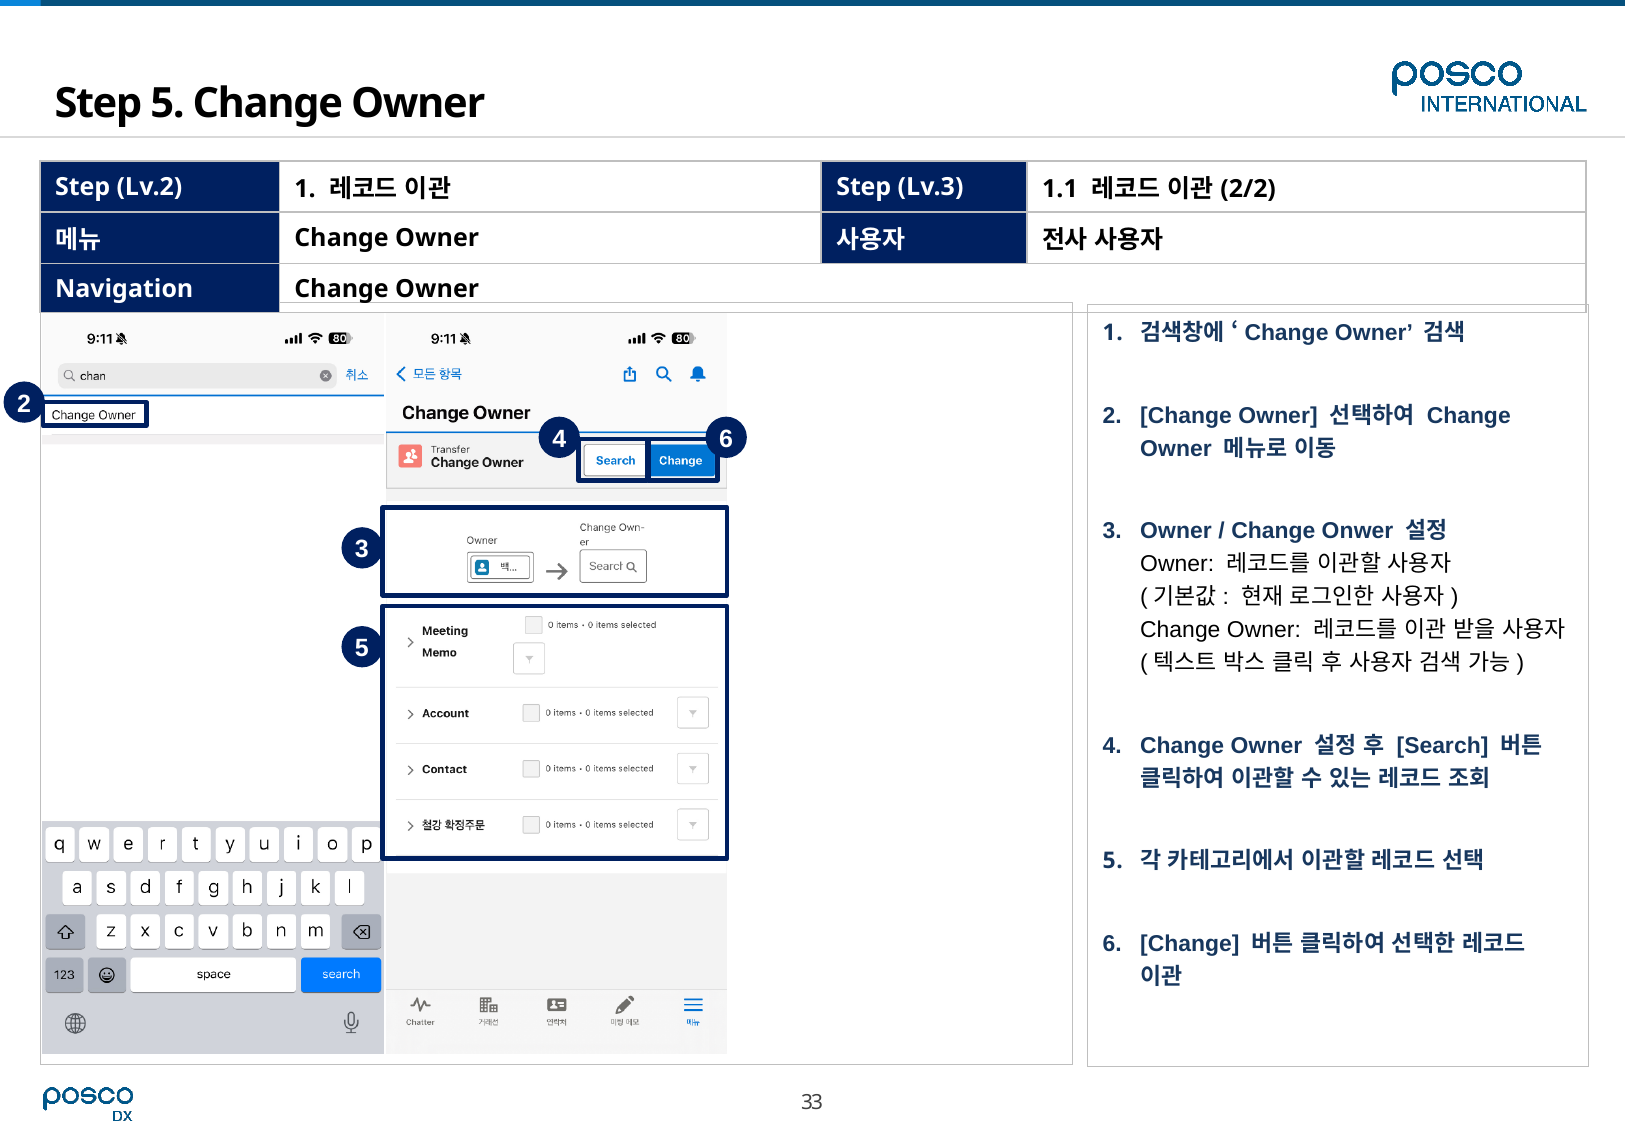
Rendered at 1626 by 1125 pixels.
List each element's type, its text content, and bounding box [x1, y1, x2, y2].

text_box 6 [728, 416, 747, 458]
text_box 2 [3, 381, 42, 423]
picture [42, 313, 384, 1054]
table_header Step (Lv.3) [822, 162, 1026, 211]
picture [0, 0, 41, 6]
table_cell Change Owner [280, 264, 1585, 312]
text_box [40, 313, 1073, 1065]
table_header 1.1 레코드 이관(2/2) [1028, 162, 1585, 211]
table_header 1. 레코드 이관 [280, 162, 820, 211]
table_cell Change Owner [280, 213, 820, 263]
table_cell Navigation [41, 264, 279, 312]
text_box Step 5. Change Owner [39, 68, 685, 115]
table_cell 사용자 [822, 213, 1026, 263]
text_box 검색창에 ‘Change Owner’ 검색 [Change Owner] 선택하여 Change Owner 메뉴로 이동 Owner / Change Onwer 설정 Owner: 레코드를 이관할 사용자 (기본값: 현재 로그인한 사용자) Change Owner: 레코드를 이관 받을 사용자(텍스트 박스 클릭 후 사용자 검색 가능) Change Owner 설정 후 [Search] 버튼 클릭하여 이관할 수 있는 레코드 조회 각 카테고리에서 이관할 레코드 선택 [Change] 버튼 클릭하여 선택한 레코드 이관 [1087, 304, 1589, 1067]
picture [43, 1087, 133, 1121]
table_cell 전사 사용자 [1028, 213, 1585, 263]
picture [386, 313, 728, 1054]
table_cell 메뉴 [41, 213, 279, 263]
picture [1391, 59, 1587, 113]
table_header Step (Lv.2) [41, 162, 279, 211]
